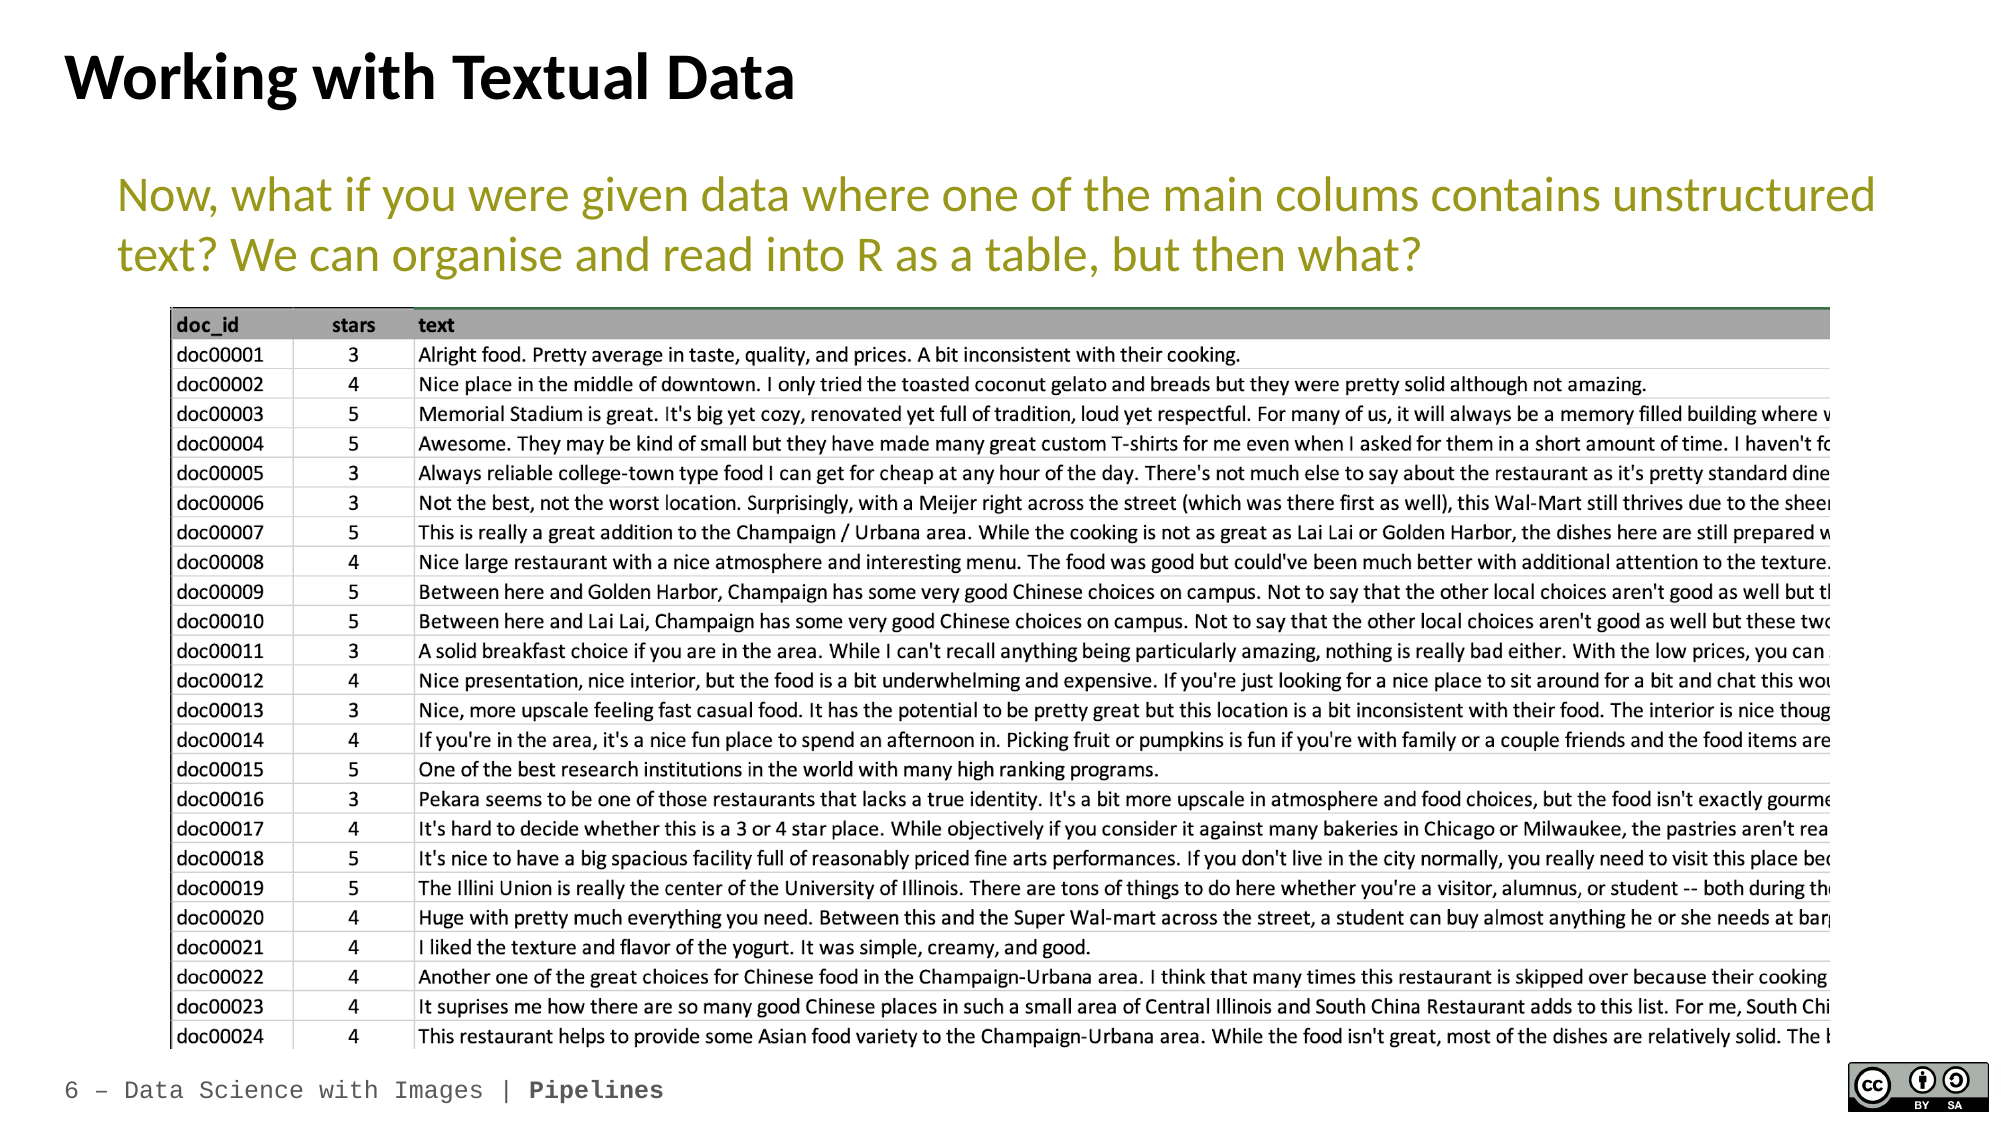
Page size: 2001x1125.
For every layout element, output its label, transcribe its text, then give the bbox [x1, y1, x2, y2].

text_box Now, what if you were given data where one of the main colums contains unstructured text? We can organise and read into R as a table, but then what? [102, 153, 1909, 289]
picture [170, 306, 1830, 1050]
text_box 6 – Data Science with Images | Pipelines [49, 1066, 814, 1112]
text_box Working with Textual Data [49, 25, 1431, 121]
picture [1848, 1061, 1990, 1112]
